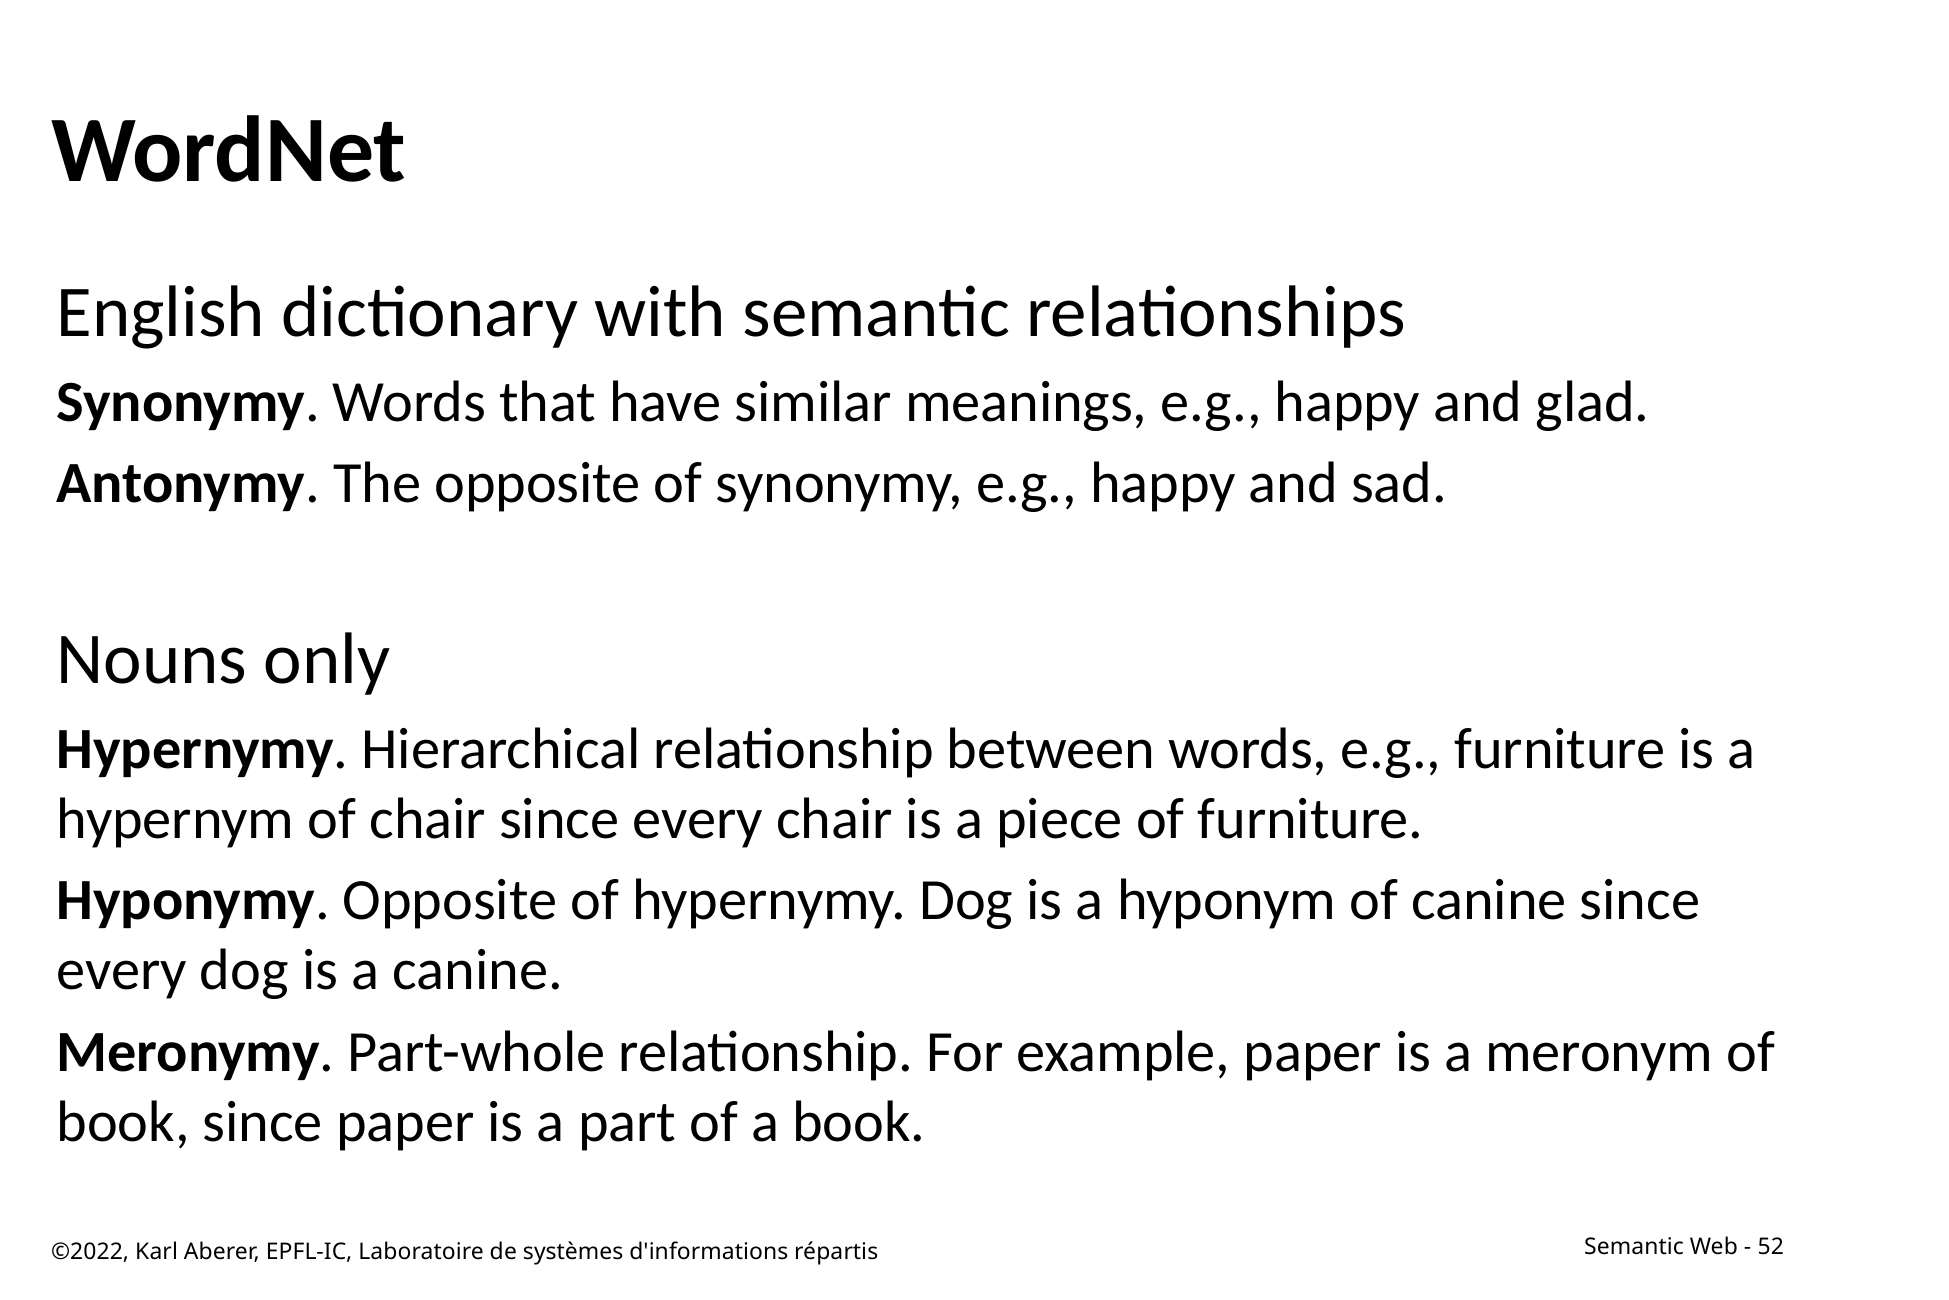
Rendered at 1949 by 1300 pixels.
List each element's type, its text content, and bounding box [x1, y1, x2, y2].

list English dictionary with semantic relationships Synonymy. Words that have similar meanings, e.g., happy and glad. Antonymy. The opposite of synonymy, e.g., happy and sad. Nouns only Hypernymy. Hierarchical relationship between words, e.g., furniture is a hypernym of chair since every chair is a piece of furniture. Hyponymy. Opposite of hypernymy. Dog is a hyponym of canine since every dog is a canine. Meronymy. Part-whole relationship. For example, paper is a meronym of book, since paper is a part of a book. [37, 253, 1809, 1208]
footer ©2022, Karl Aberer, EPFL-IC, Laboratoire de systèmes d'informations répartis [32, 1227, 1284, 1271]
title WordNet [32, 57, 1803, 232]
